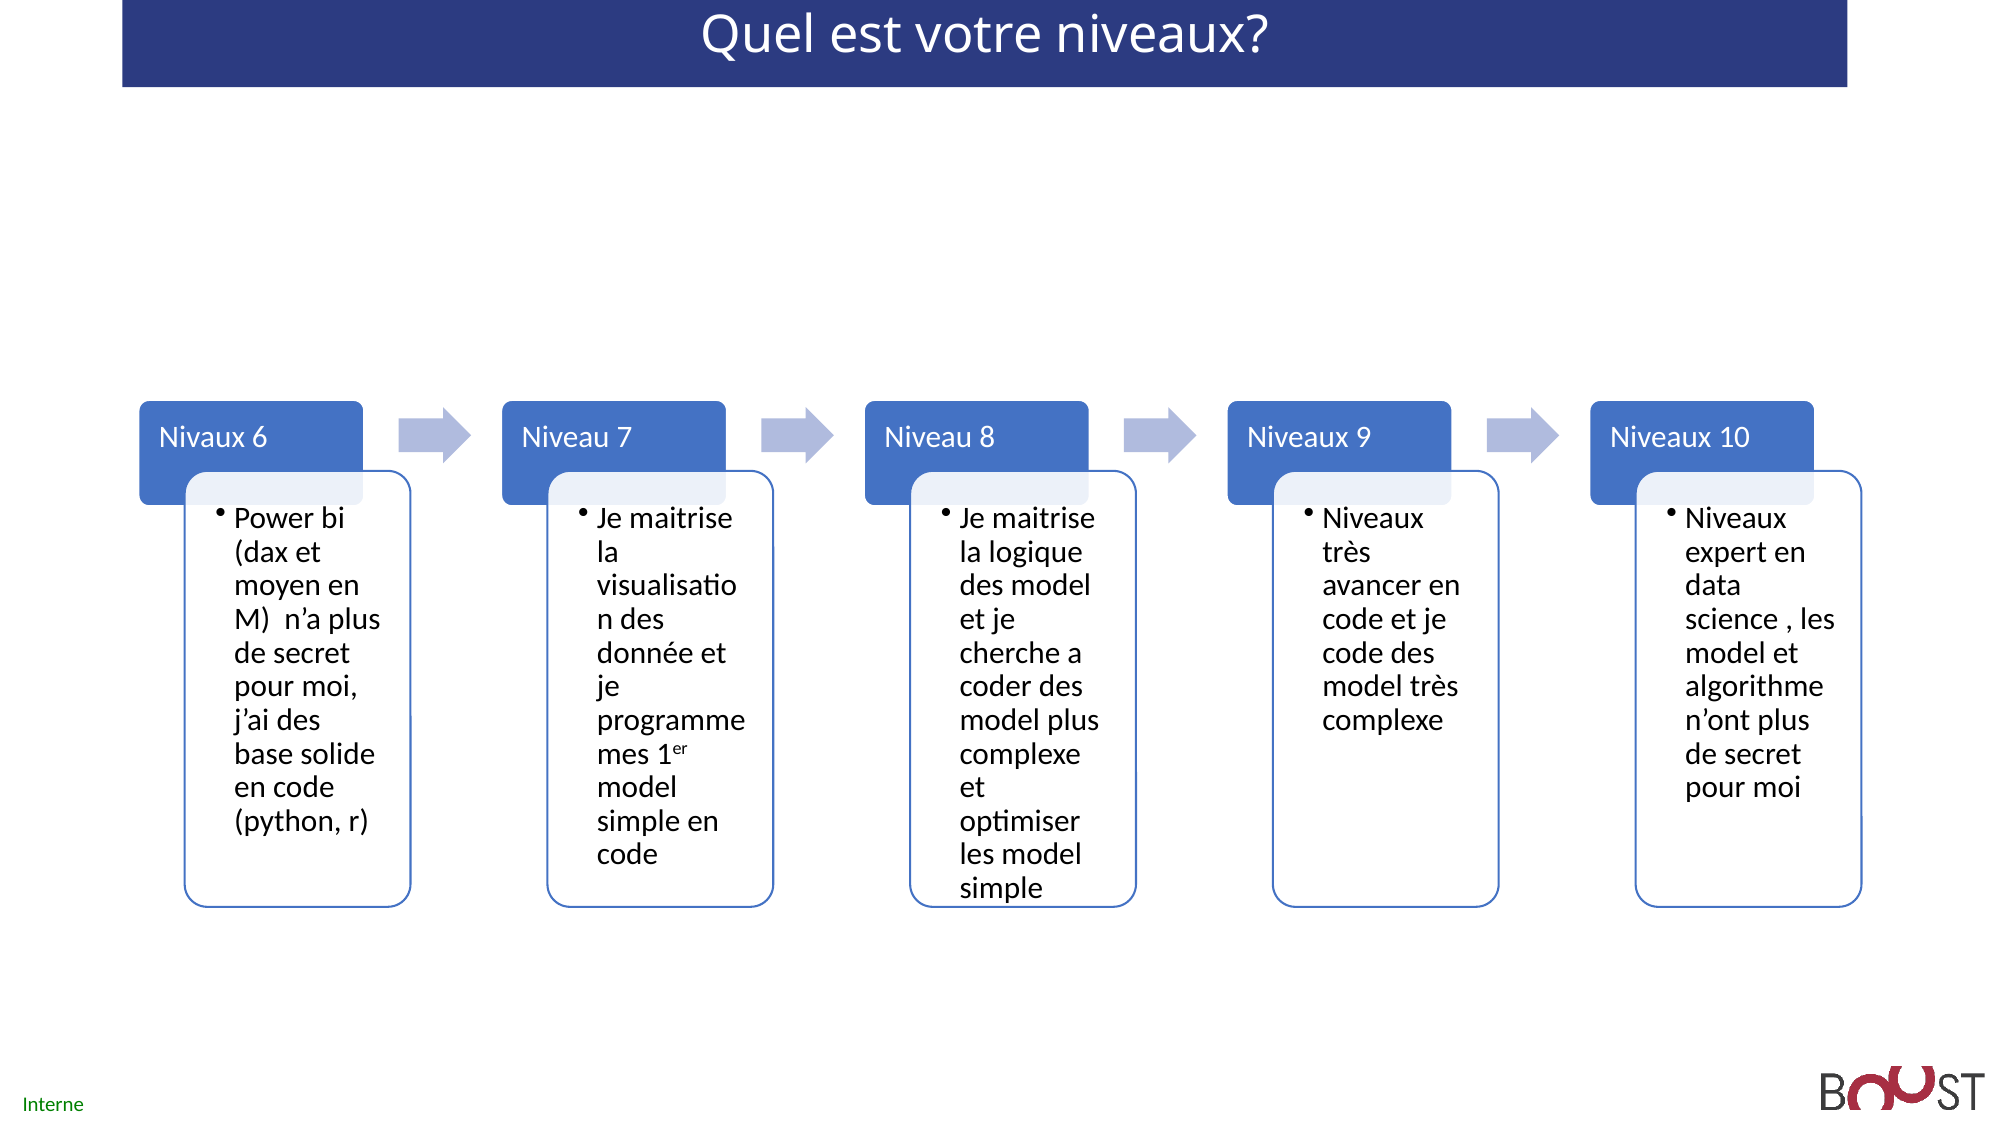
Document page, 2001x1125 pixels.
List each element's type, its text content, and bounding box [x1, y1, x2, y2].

picture [1821, 1066, 1985, 1110]
title Quel est votre niveaux? [122, 0, 1848, 88]
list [137, 293, 1863, 1014]
